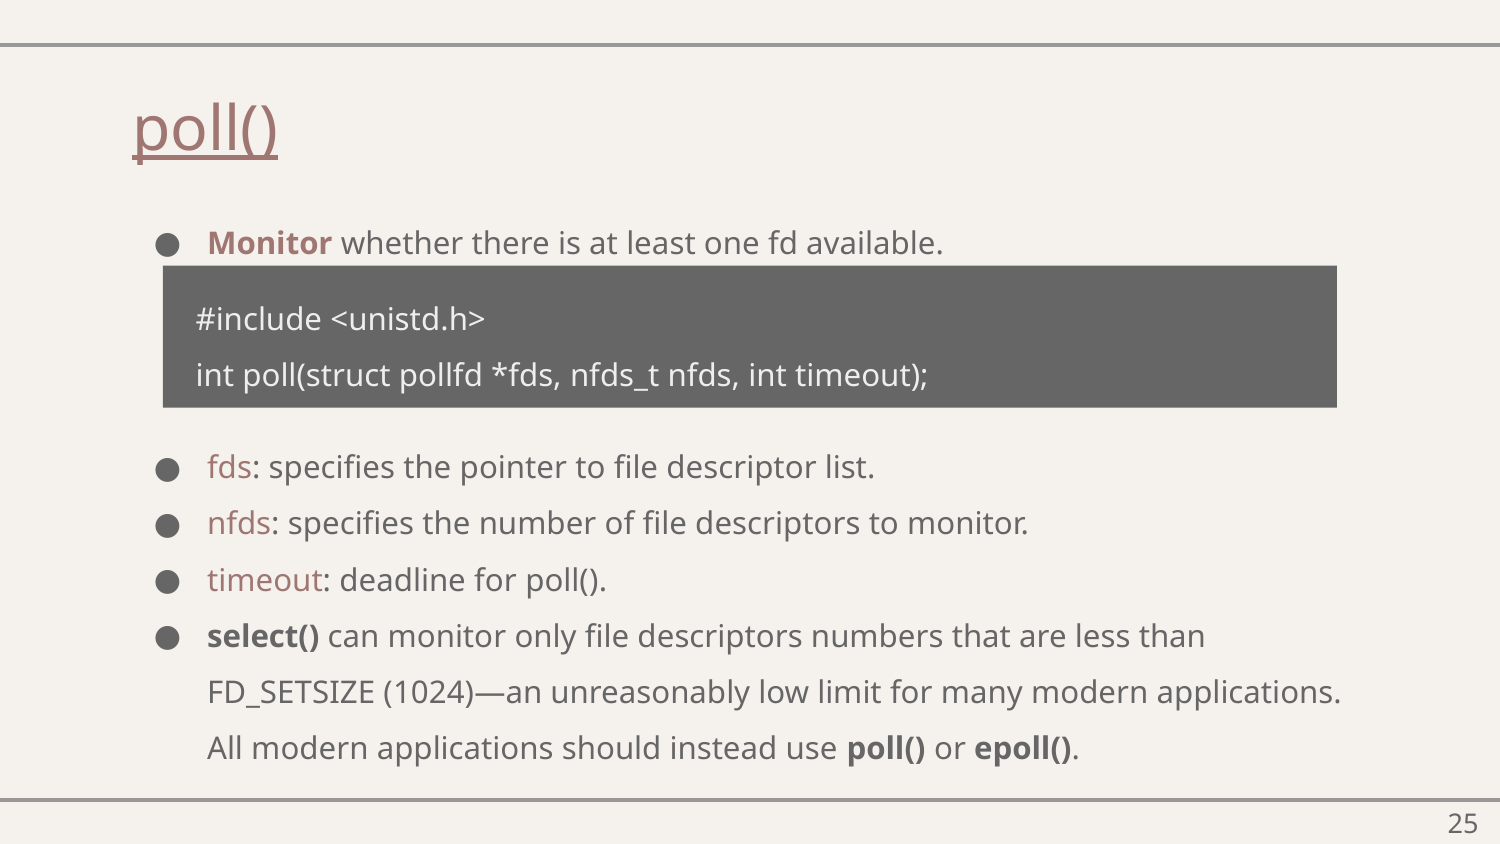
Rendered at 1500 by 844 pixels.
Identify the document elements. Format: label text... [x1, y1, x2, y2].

subtitle Monitor whether there is at least one fd available. fds: specifies the pointer to file descriptor list. nfds: specifies the number of file descriptors to monitor. timeout: deadline for poll(). select() can monitor only file descriptors numbers that are less than FD_SETSIZE (1024)—an unreasonably low limit for many modern applications. All modern applications should instead use poll() or epoll(). [116, 189, 1376, 844]
slide_number ‹#› [1403, 791, 1494, 844]
text_box #include <unistd.h> int poll(struct pollfd *fds, nfds_t nfds, int timeout); [162, 265, 1337, 408]
title poll() [116, 72, 1342, 167]
